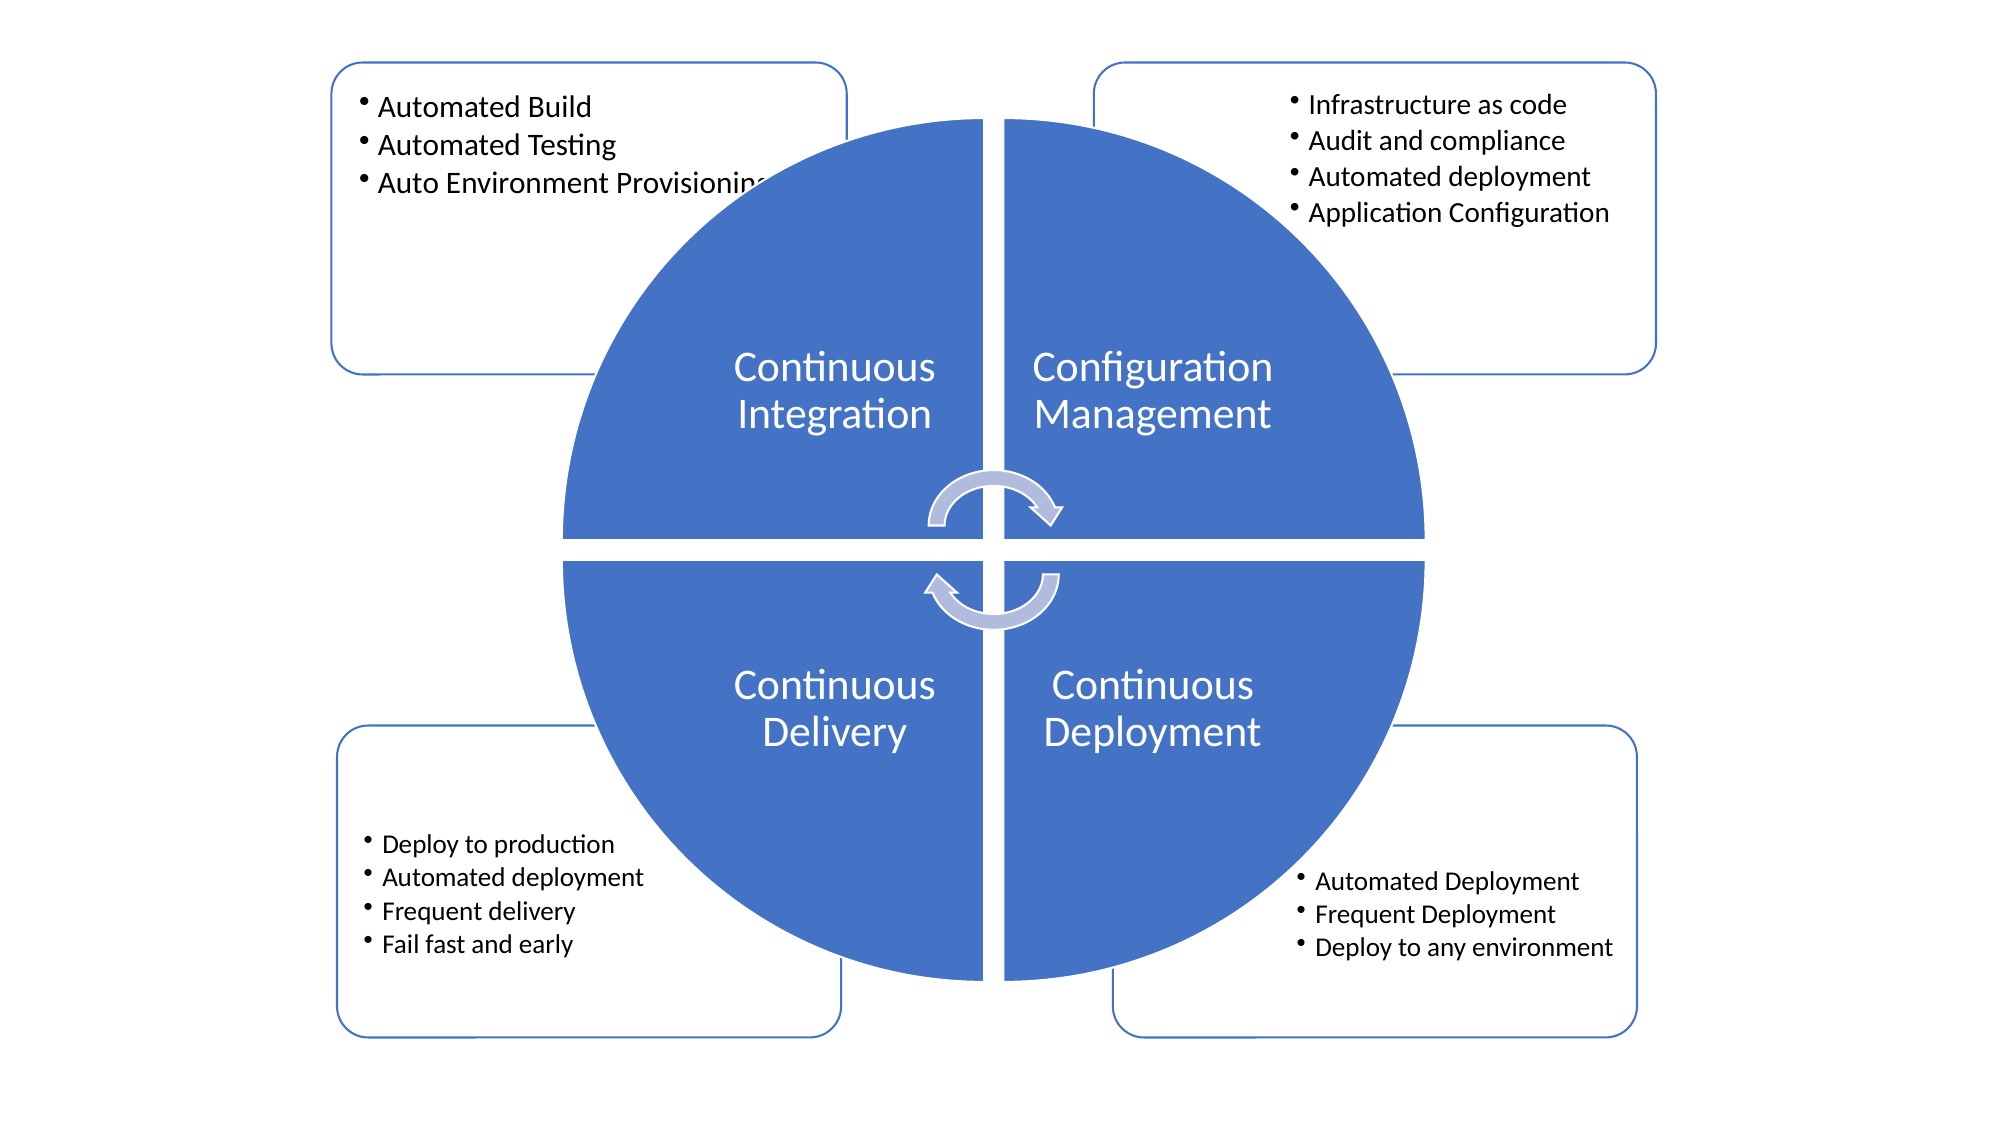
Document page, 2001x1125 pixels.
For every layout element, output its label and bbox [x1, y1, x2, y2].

text_box [287, 62, 1700, 1038]
